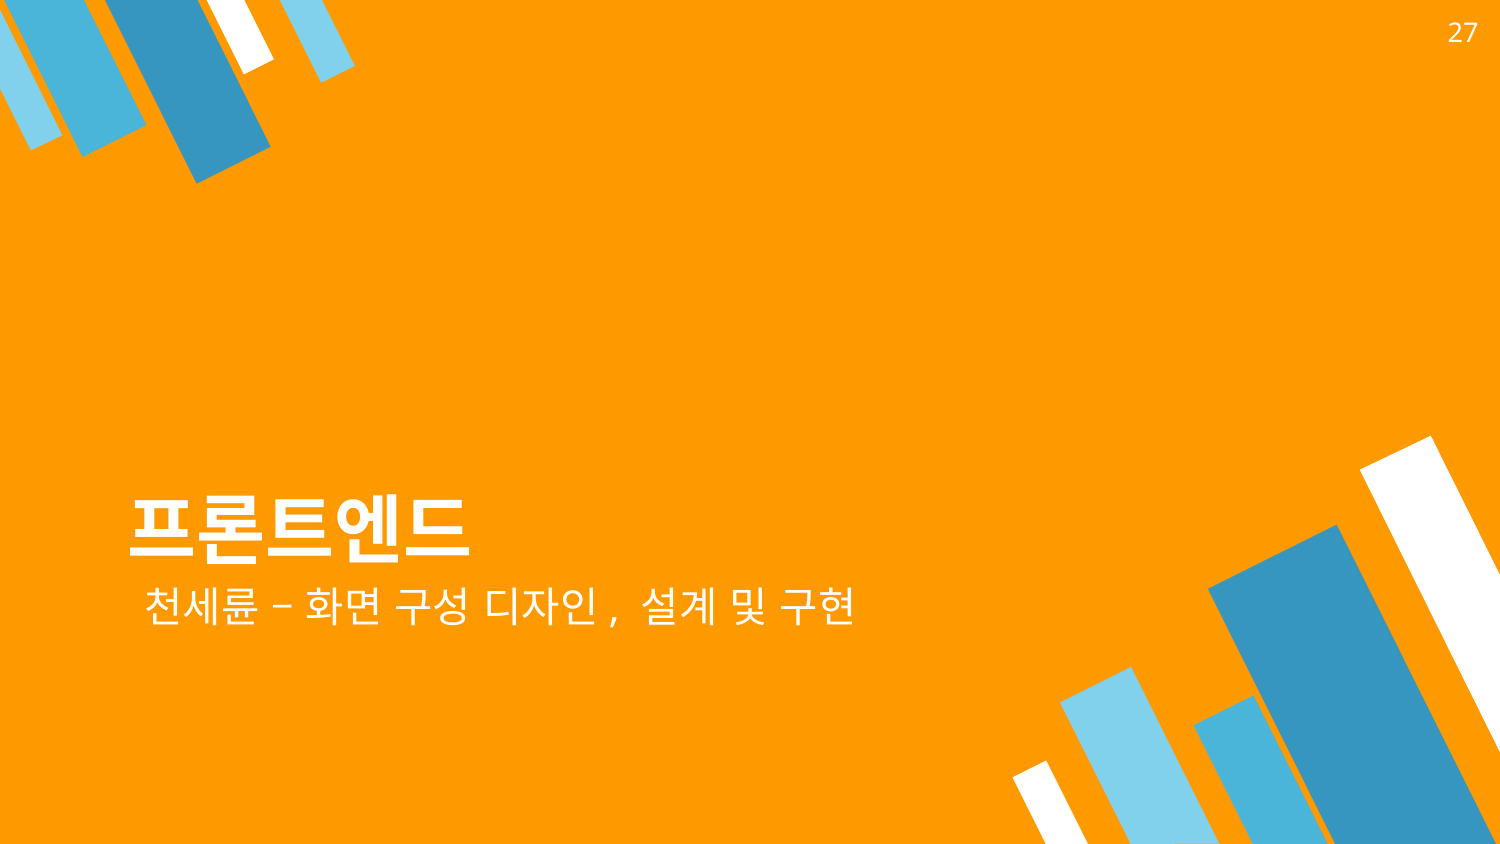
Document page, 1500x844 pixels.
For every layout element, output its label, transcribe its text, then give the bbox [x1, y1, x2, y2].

title 프론트엔드 [112, 397, 945, 565]
subtitle 천세륜 – 화면 구성 디자인, 설계 및 구현 [112, 565, 945, 695]
slide_number 27 [1403, 0, 1494, 65]
